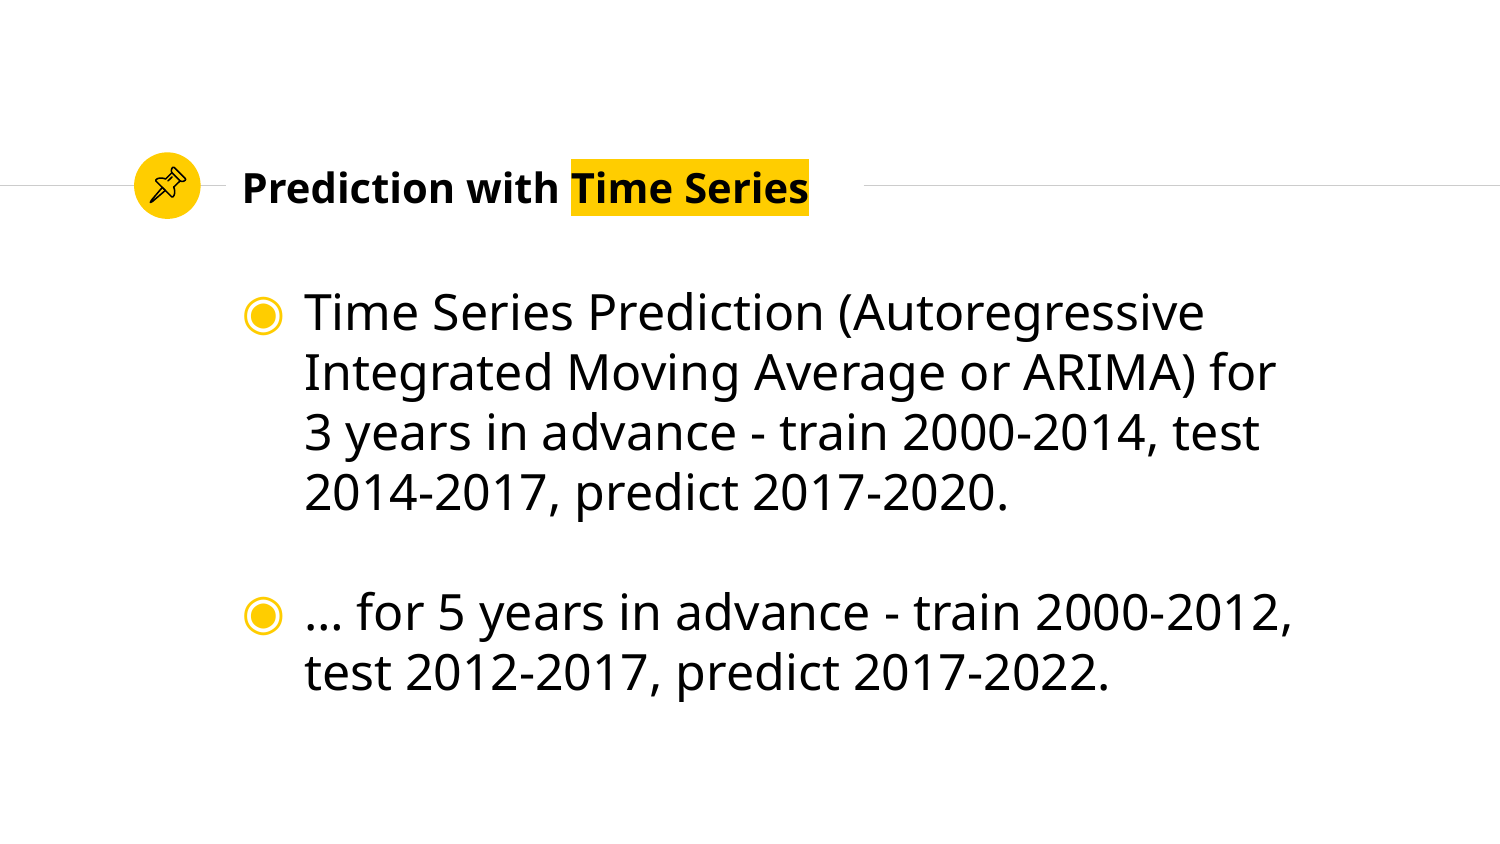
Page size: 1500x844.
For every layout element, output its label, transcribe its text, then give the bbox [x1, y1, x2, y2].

list Time Series Prediction (Autoregressive Integrated Moving Average or ARIMA) for 3 years in advance - train 2000-2014, test 2014-2017, predict 2017-2020. … for 5 years in advance - train 2000-2012, test 2012-2017, predict 2017-2022. [214, 265, 1332, 776]
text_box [150, 166, 186, 203]
title Prediction with Time Series [226, 151, 863, 223]
